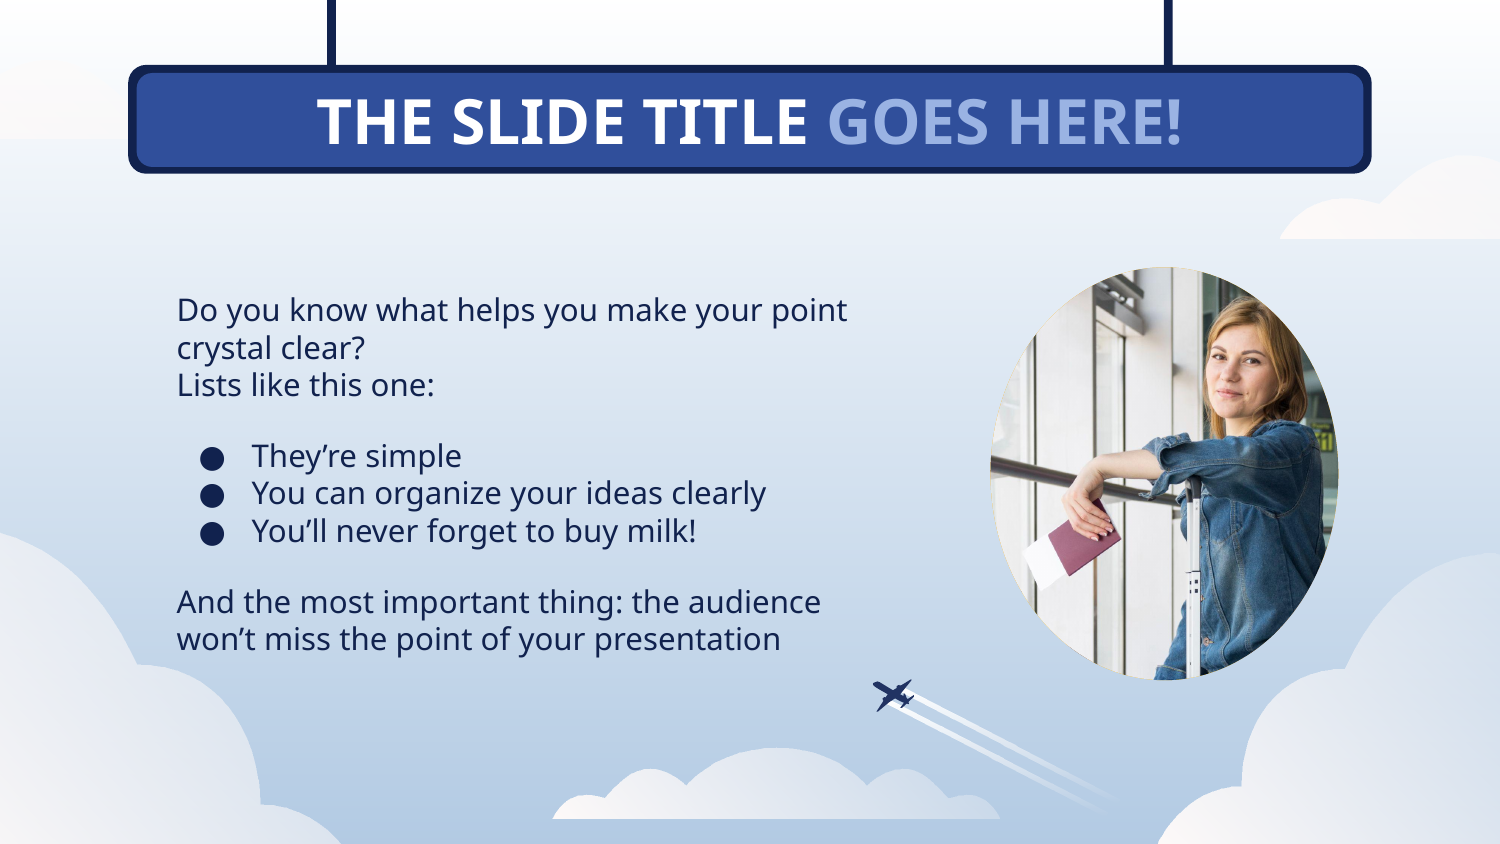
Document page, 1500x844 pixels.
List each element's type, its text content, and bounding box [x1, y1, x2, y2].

picture [990, 267, 1339, 681]
title THE SLIDE TITLE GOES HERE! [88, 72, 1412, 167]
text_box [871, 678, 1120, 817]
list Do you know what helps you make your point crystal clear? Lists like this one: They’re simple You can organize your ideas clearly You’ll never forget to buy milk! And the most important thing: the audience won’t miss the point of your presentation [161, 226, 911, 722]
